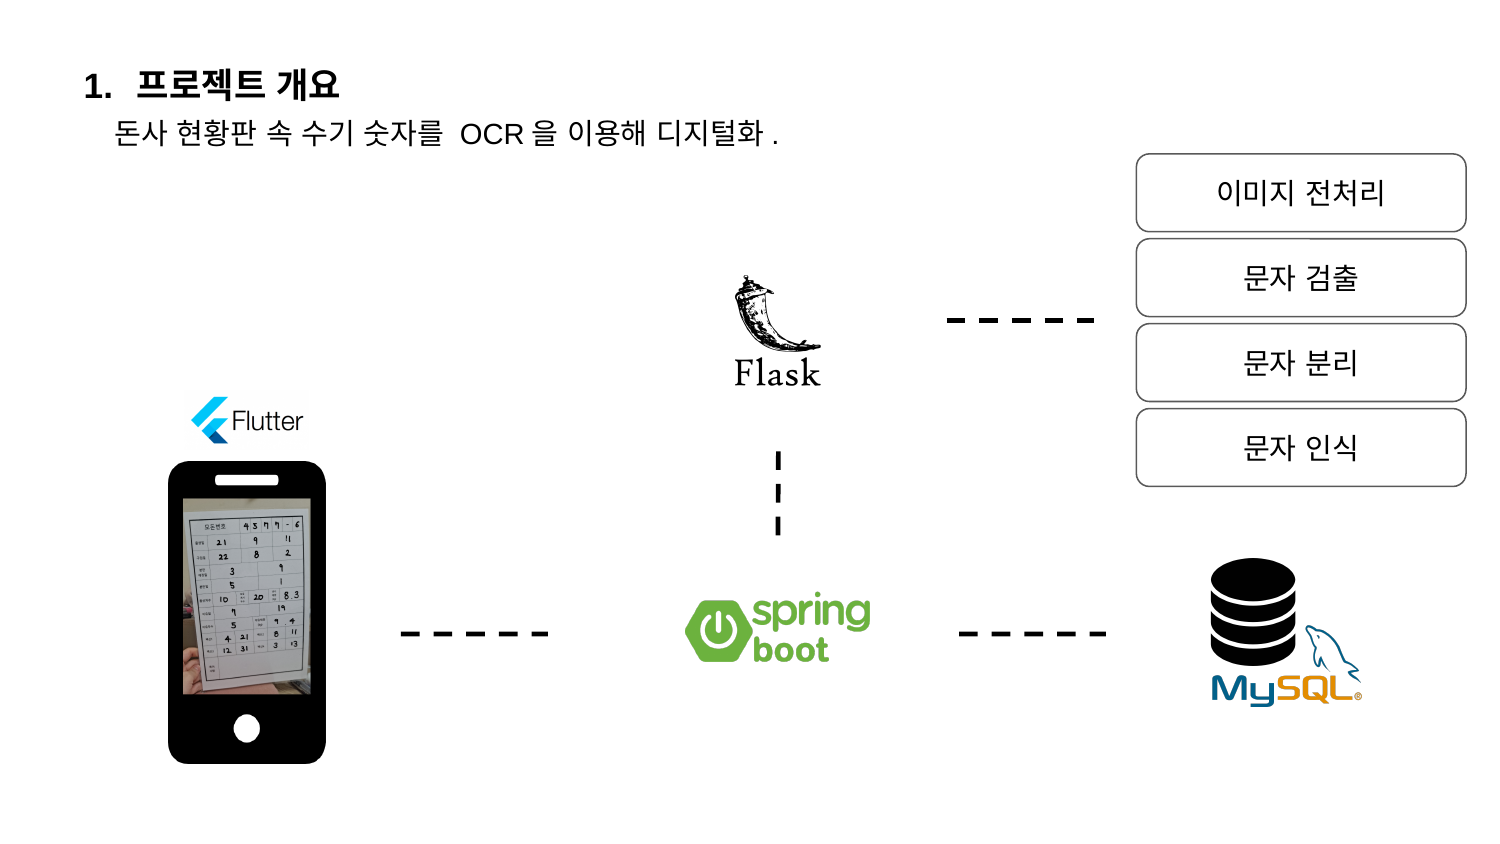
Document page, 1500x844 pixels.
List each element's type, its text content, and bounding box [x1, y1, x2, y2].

picture [184, 390, 309, 450]
picture [716, 268, 841, 393]
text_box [107, 460, 386, 764]
text_box 돈사 현황판 속 수기 숫자를 OCR을 이용해 디지털화. [99, 100, 915, 166]
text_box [1202, 558, 1362, 707]
text_box 문자 검출 [1136, 238, 1467, 317]
title 프로젝트 개요 [51, 27, 1449, 122]
text_box 이미지 전처리 [1136, 153, 1467, 232]
text_box 문자 분리 [1136, 323, 1467, 402]
text_box 문자 인식 [1136, 408, 1467, 487]
picture [683, 581, 874, 682]
